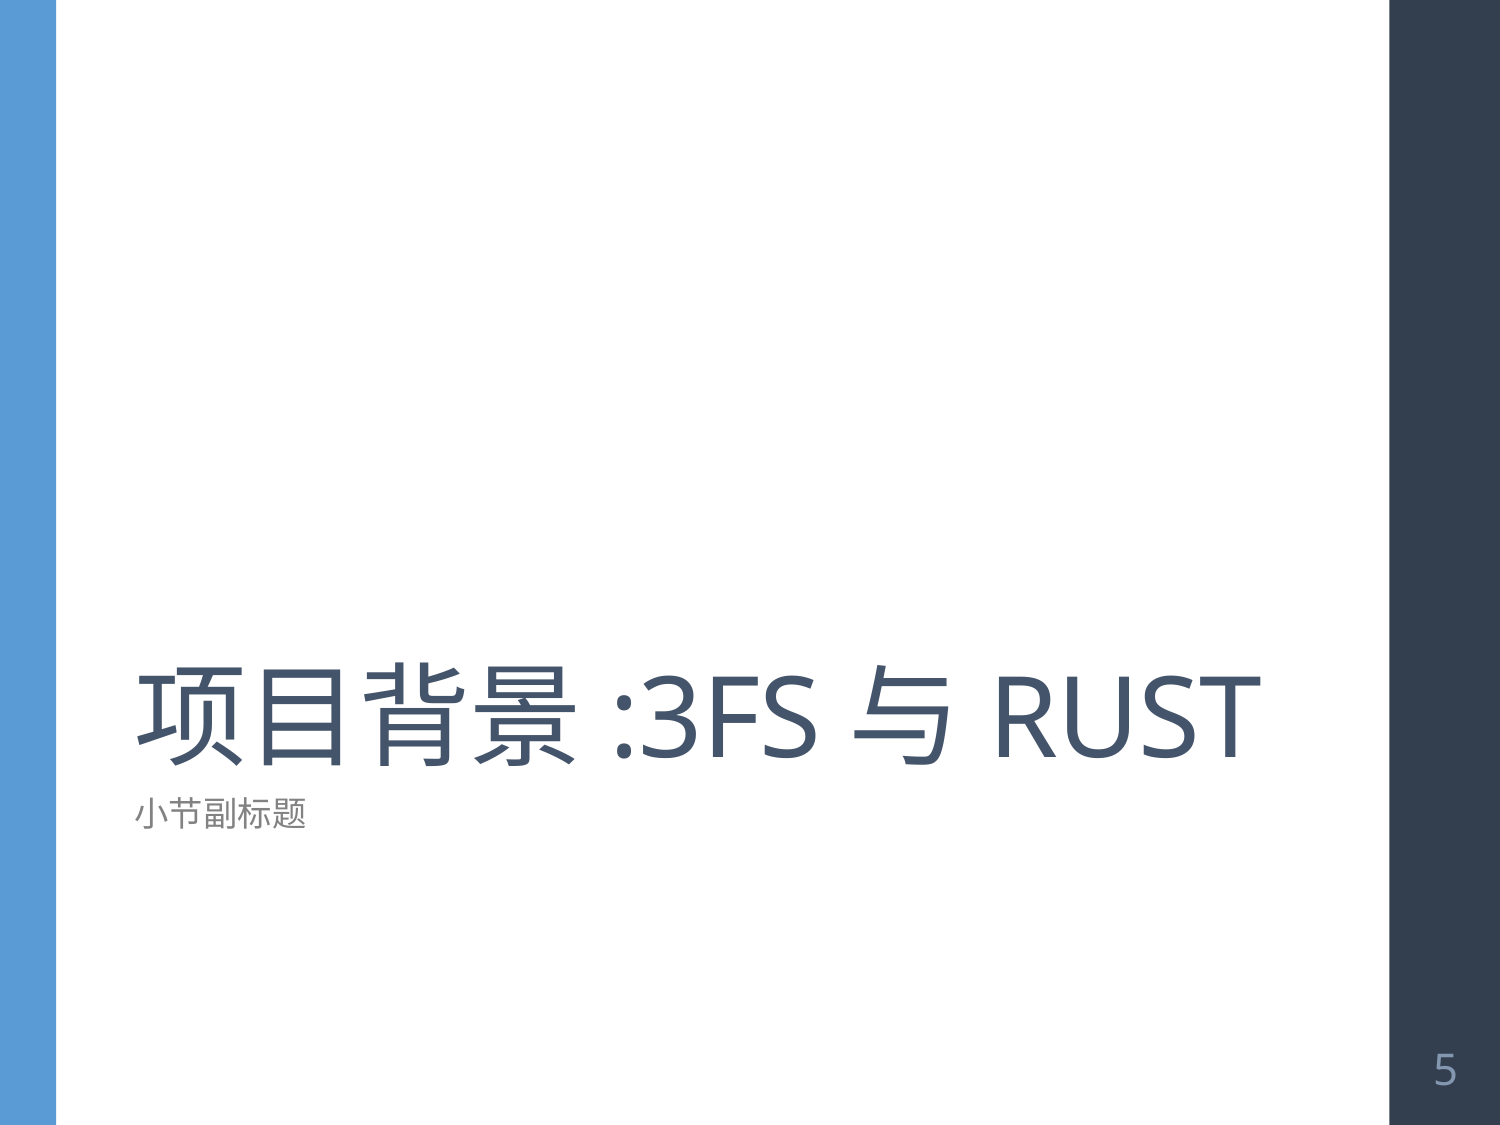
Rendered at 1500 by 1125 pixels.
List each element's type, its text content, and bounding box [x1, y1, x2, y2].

list 小节副标题 [119, 787, 1314, 1065]
slide_number 5 [1389, 1022, 1500, 1120]
title 项目背景:3FS与RUST [119, 124, 1314, 787]
